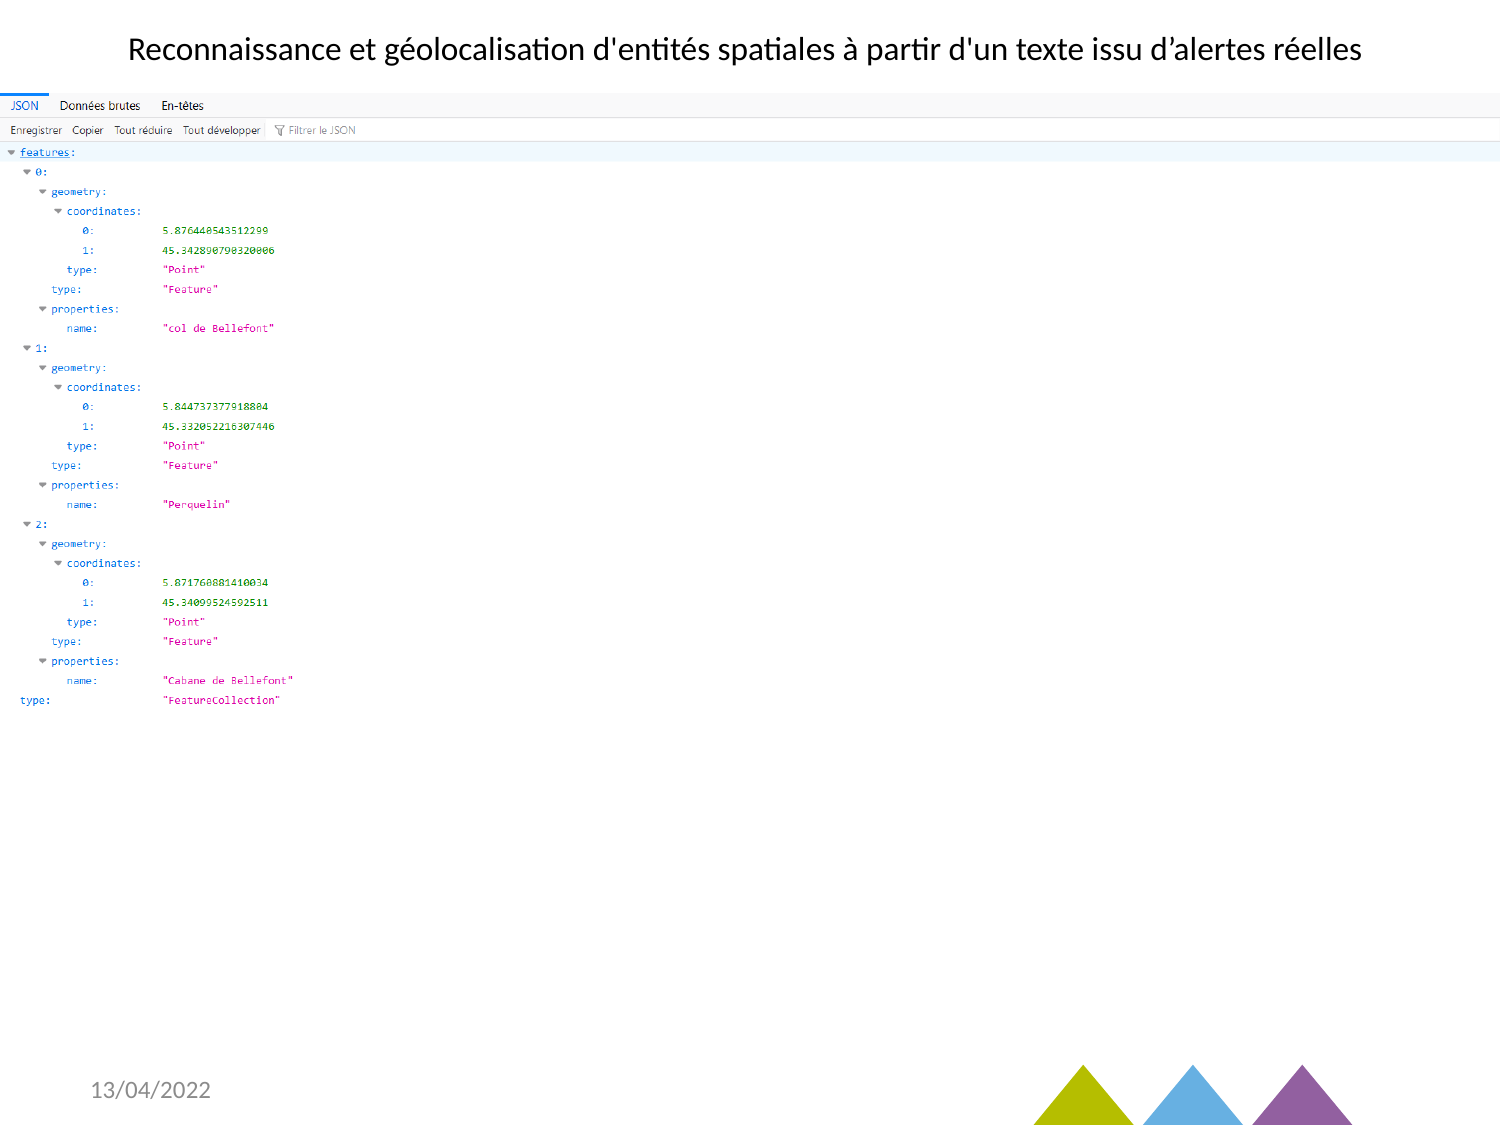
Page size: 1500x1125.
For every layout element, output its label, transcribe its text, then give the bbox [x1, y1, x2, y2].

picture [0, 93, 1500, 1032]
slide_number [75, 1058, 243, 1119]
text_box Reconnaissance et géolocalisation d'entités spatiales à partir d'un texte issu d’alertes réelles [113, 19, 1387, 75]
